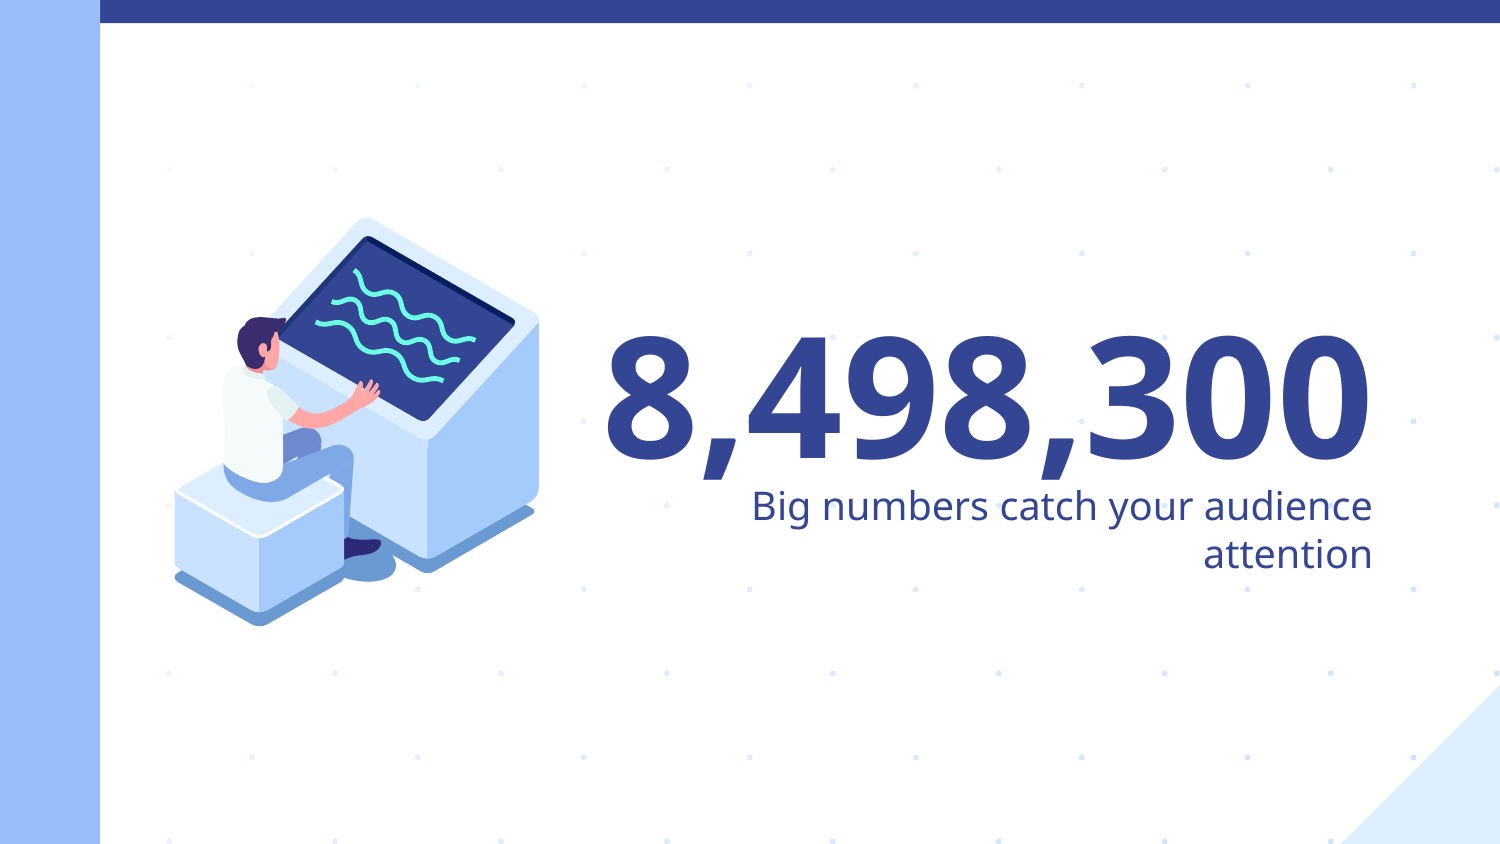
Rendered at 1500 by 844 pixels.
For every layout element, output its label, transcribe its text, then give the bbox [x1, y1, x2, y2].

subtitle Big numbers catch your audience attention [572, 499, 1389, 560]
title 8,498,300 [572, 284, 1389, 499]
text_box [173, 217, 541, 627]
